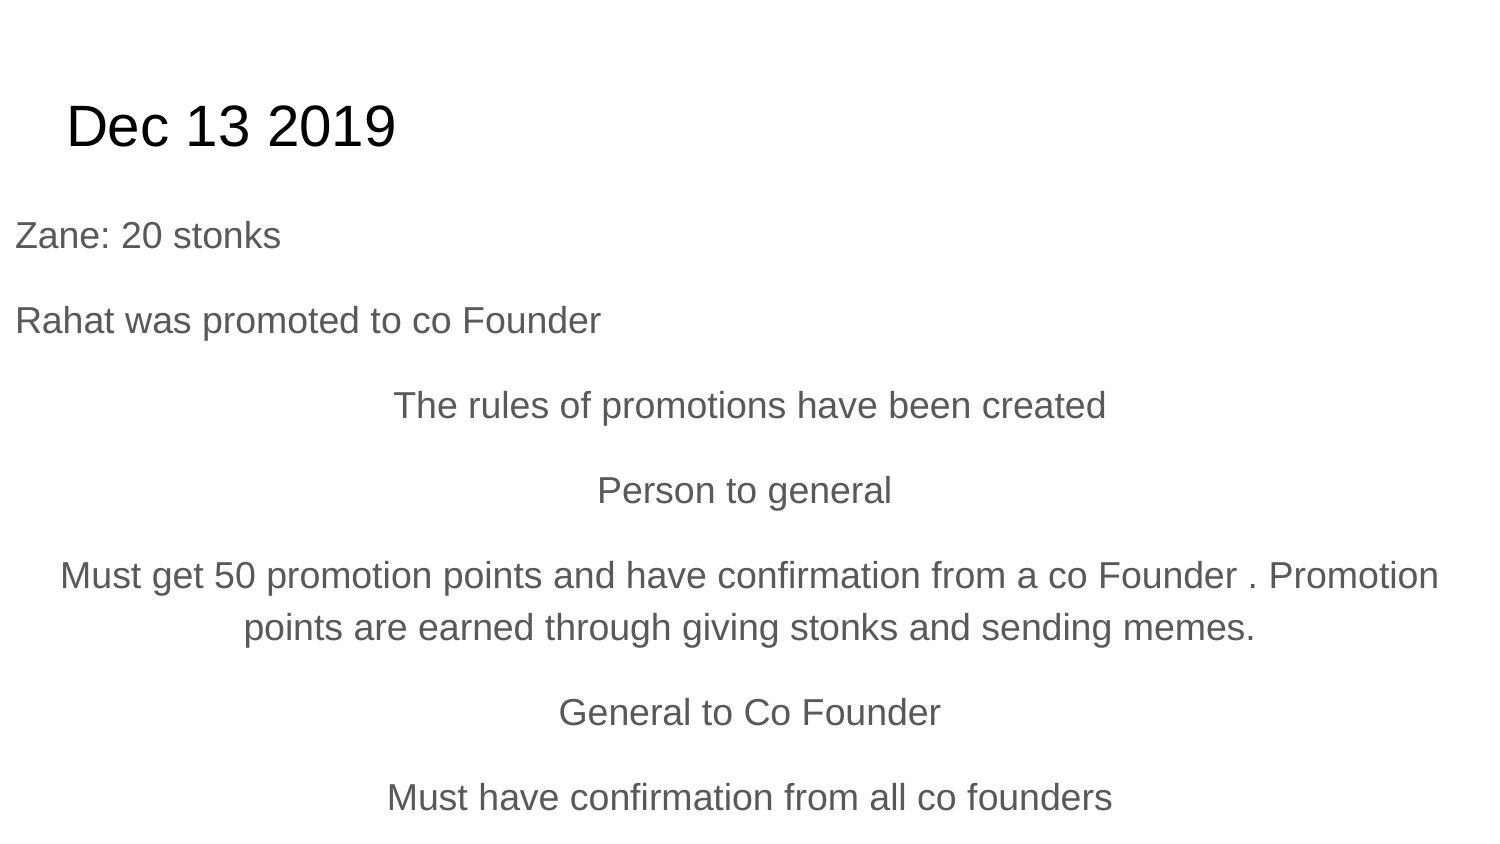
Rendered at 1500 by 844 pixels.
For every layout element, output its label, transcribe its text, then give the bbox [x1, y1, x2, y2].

list Zane: 20 stonks Rahat was promoted to co Founder The rules of promotions have been created Person to general Must get 50 promotion points and have confirmation from a co Founder . Promotion points are earned through giving stonks and sending memes. General to Co Founder Must have confirmation from all co founders [0, 189, 1500, 844]
title Dec 13 2019 [51, 72, 1449, 167]
